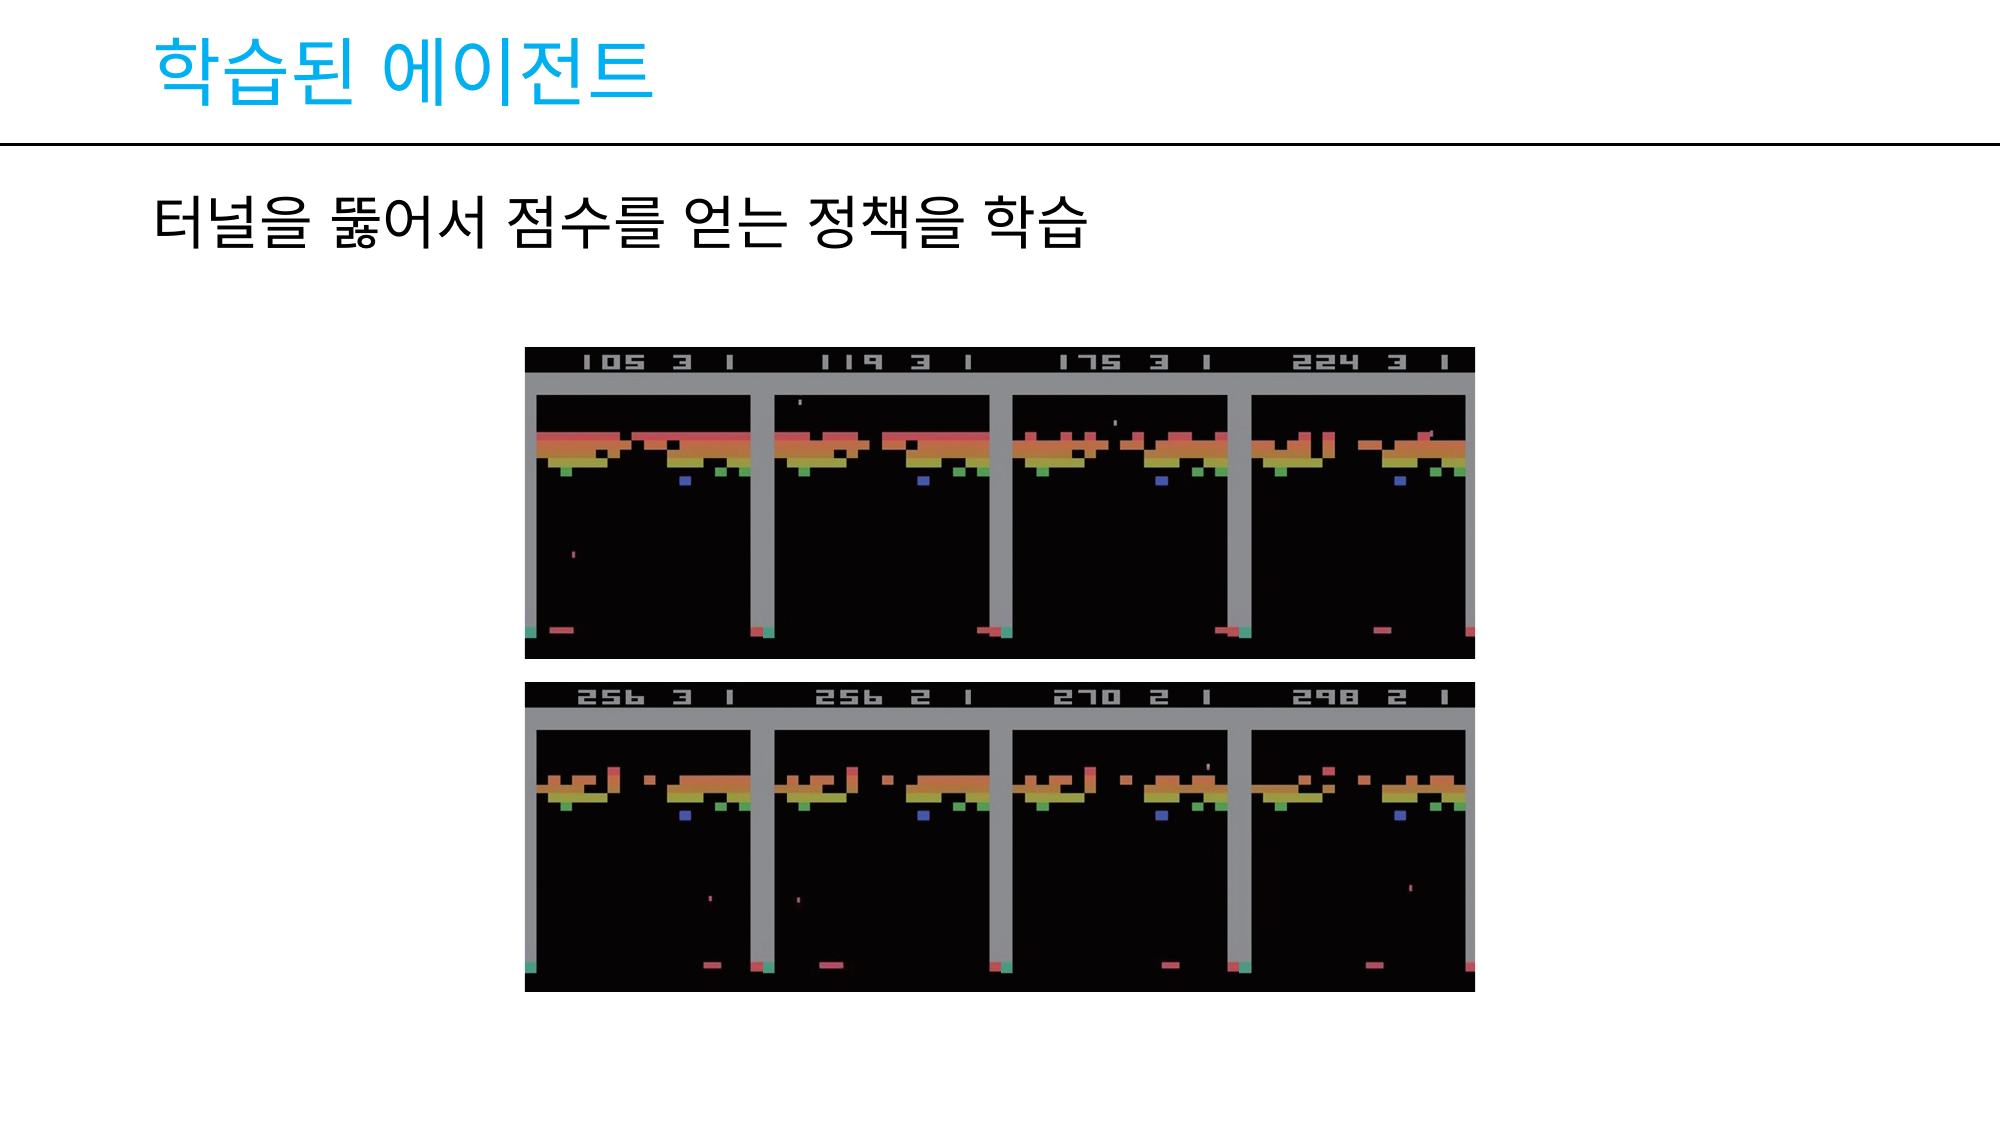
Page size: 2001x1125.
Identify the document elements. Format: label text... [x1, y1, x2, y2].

list 터널을 뚫어서 점수를 얻는 정책을 학습 [137, 187, 1863, 1043]
title 학습된 에이전트 [137, 9, 1863, 143]
picture [524, 347, 1476, 992]
